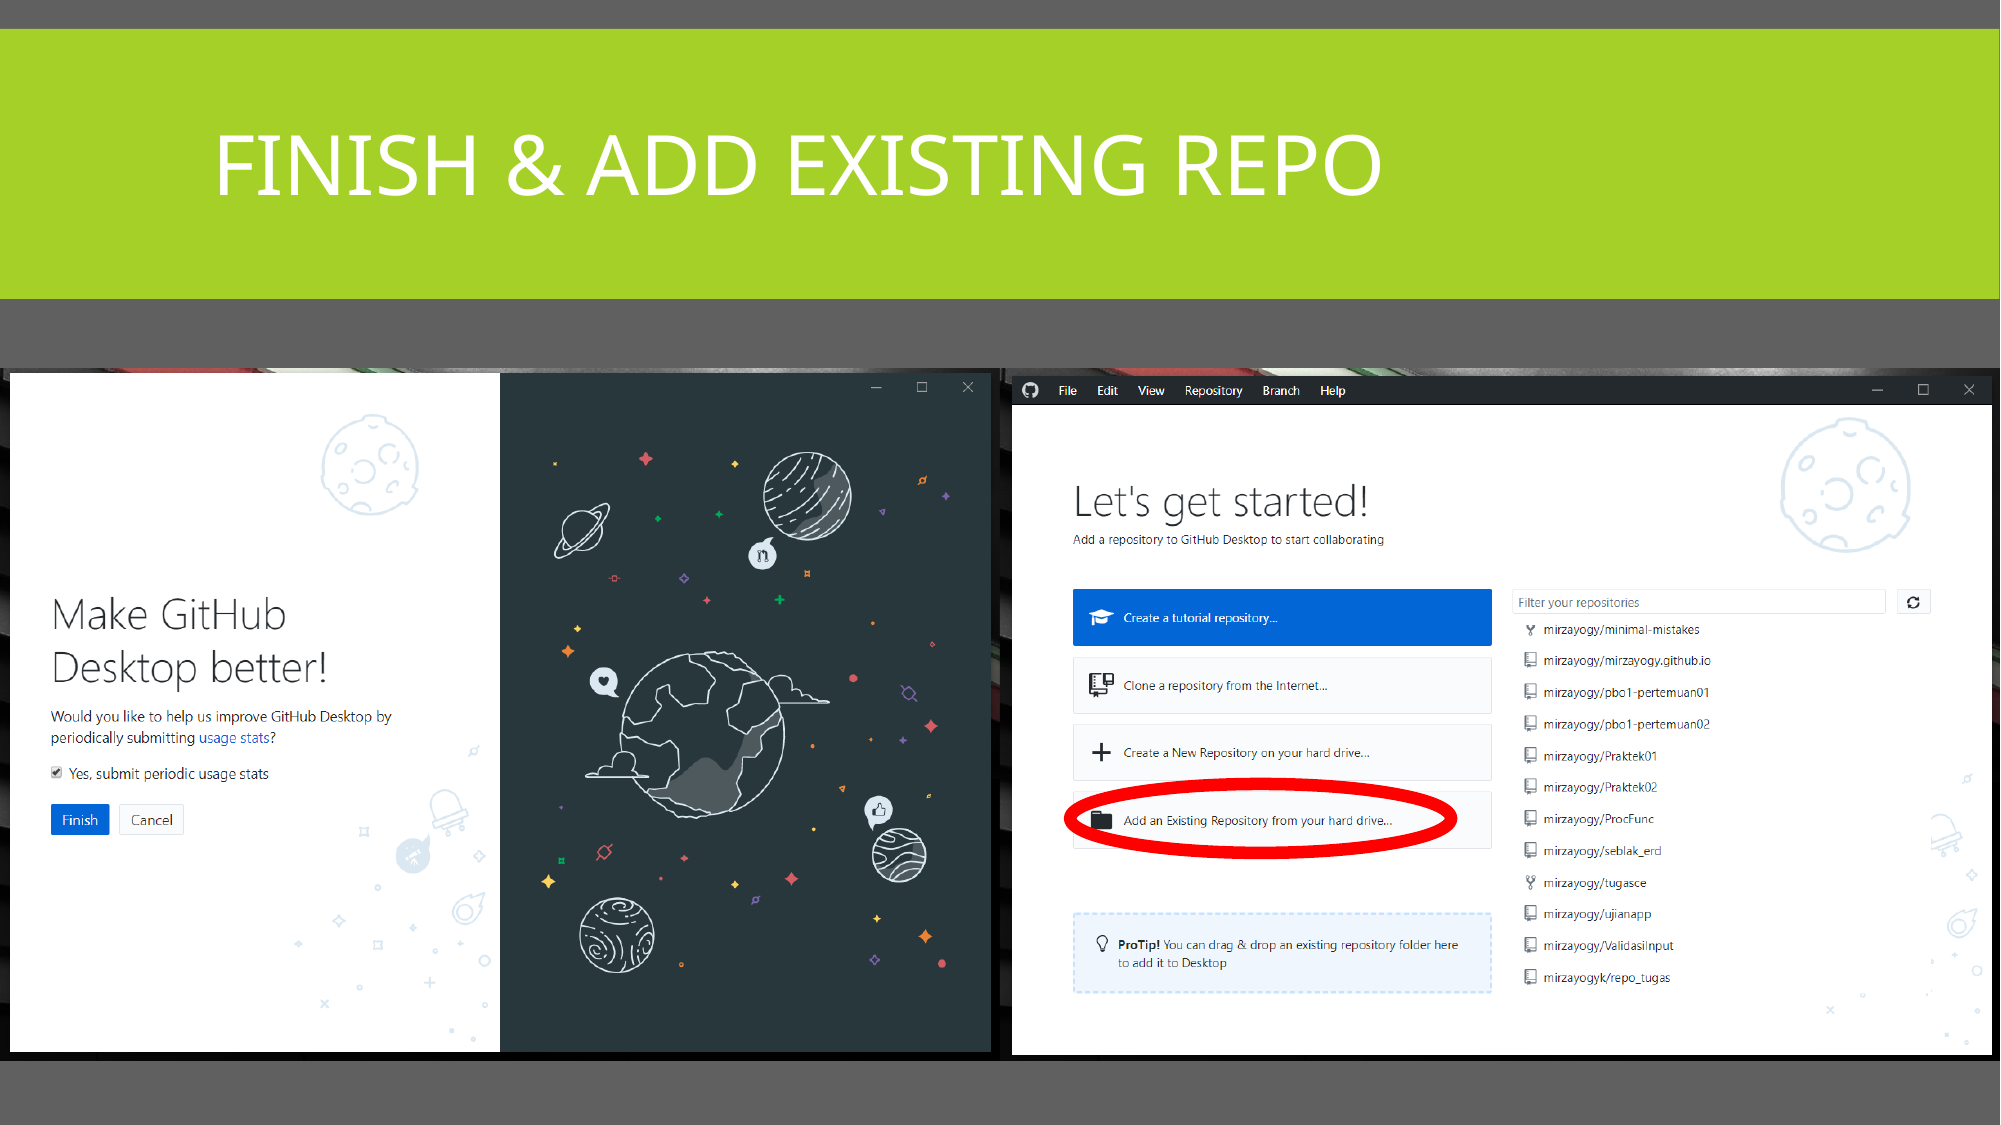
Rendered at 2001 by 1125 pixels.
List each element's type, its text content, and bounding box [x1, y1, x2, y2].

picture [999, 368, 2000, 1062]
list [0, 368, 994, 1062]
title Finish & Add Existing Repo [197, 46, 1803, 295]
